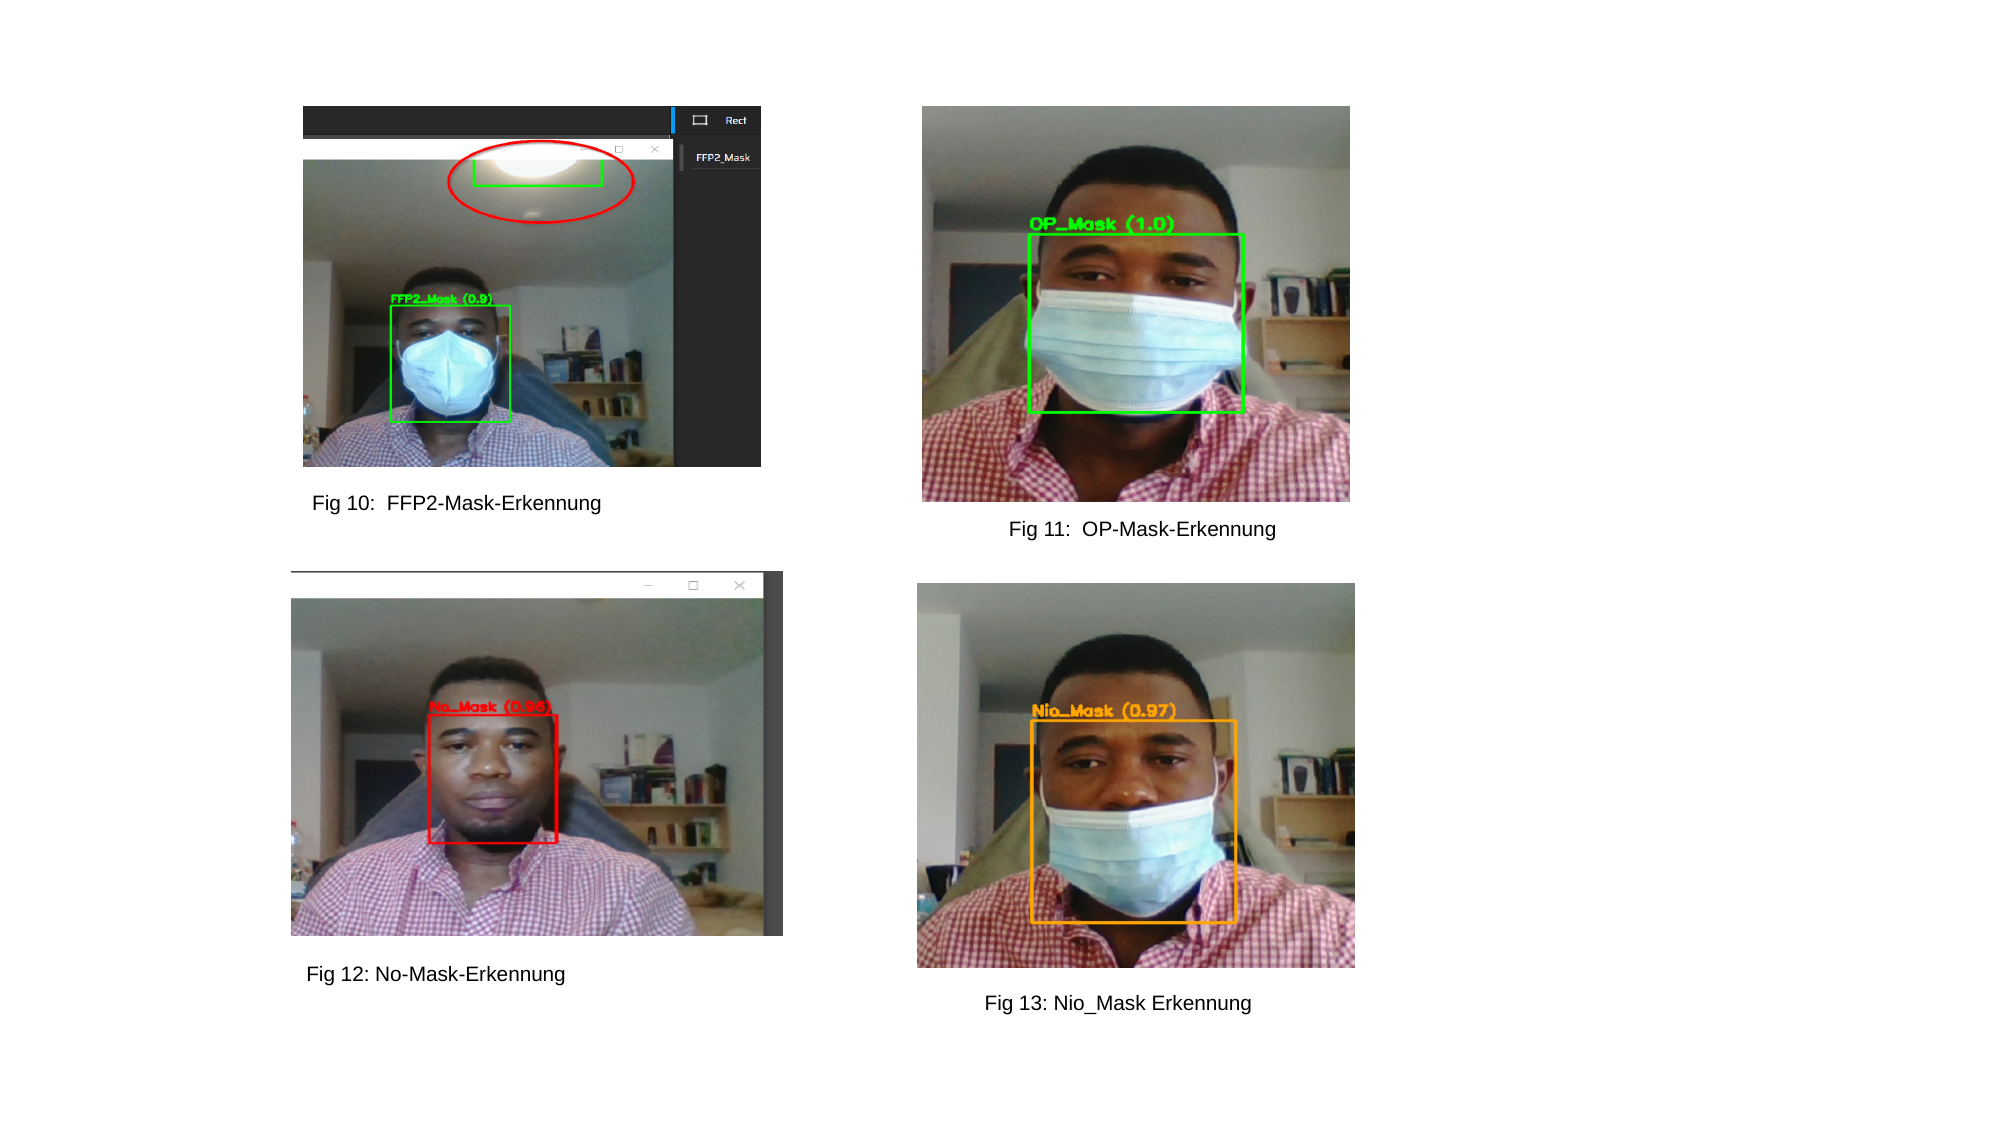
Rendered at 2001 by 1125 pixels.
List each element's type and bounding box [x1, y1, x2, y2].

text_box [291, 106, 1540, 1056]
